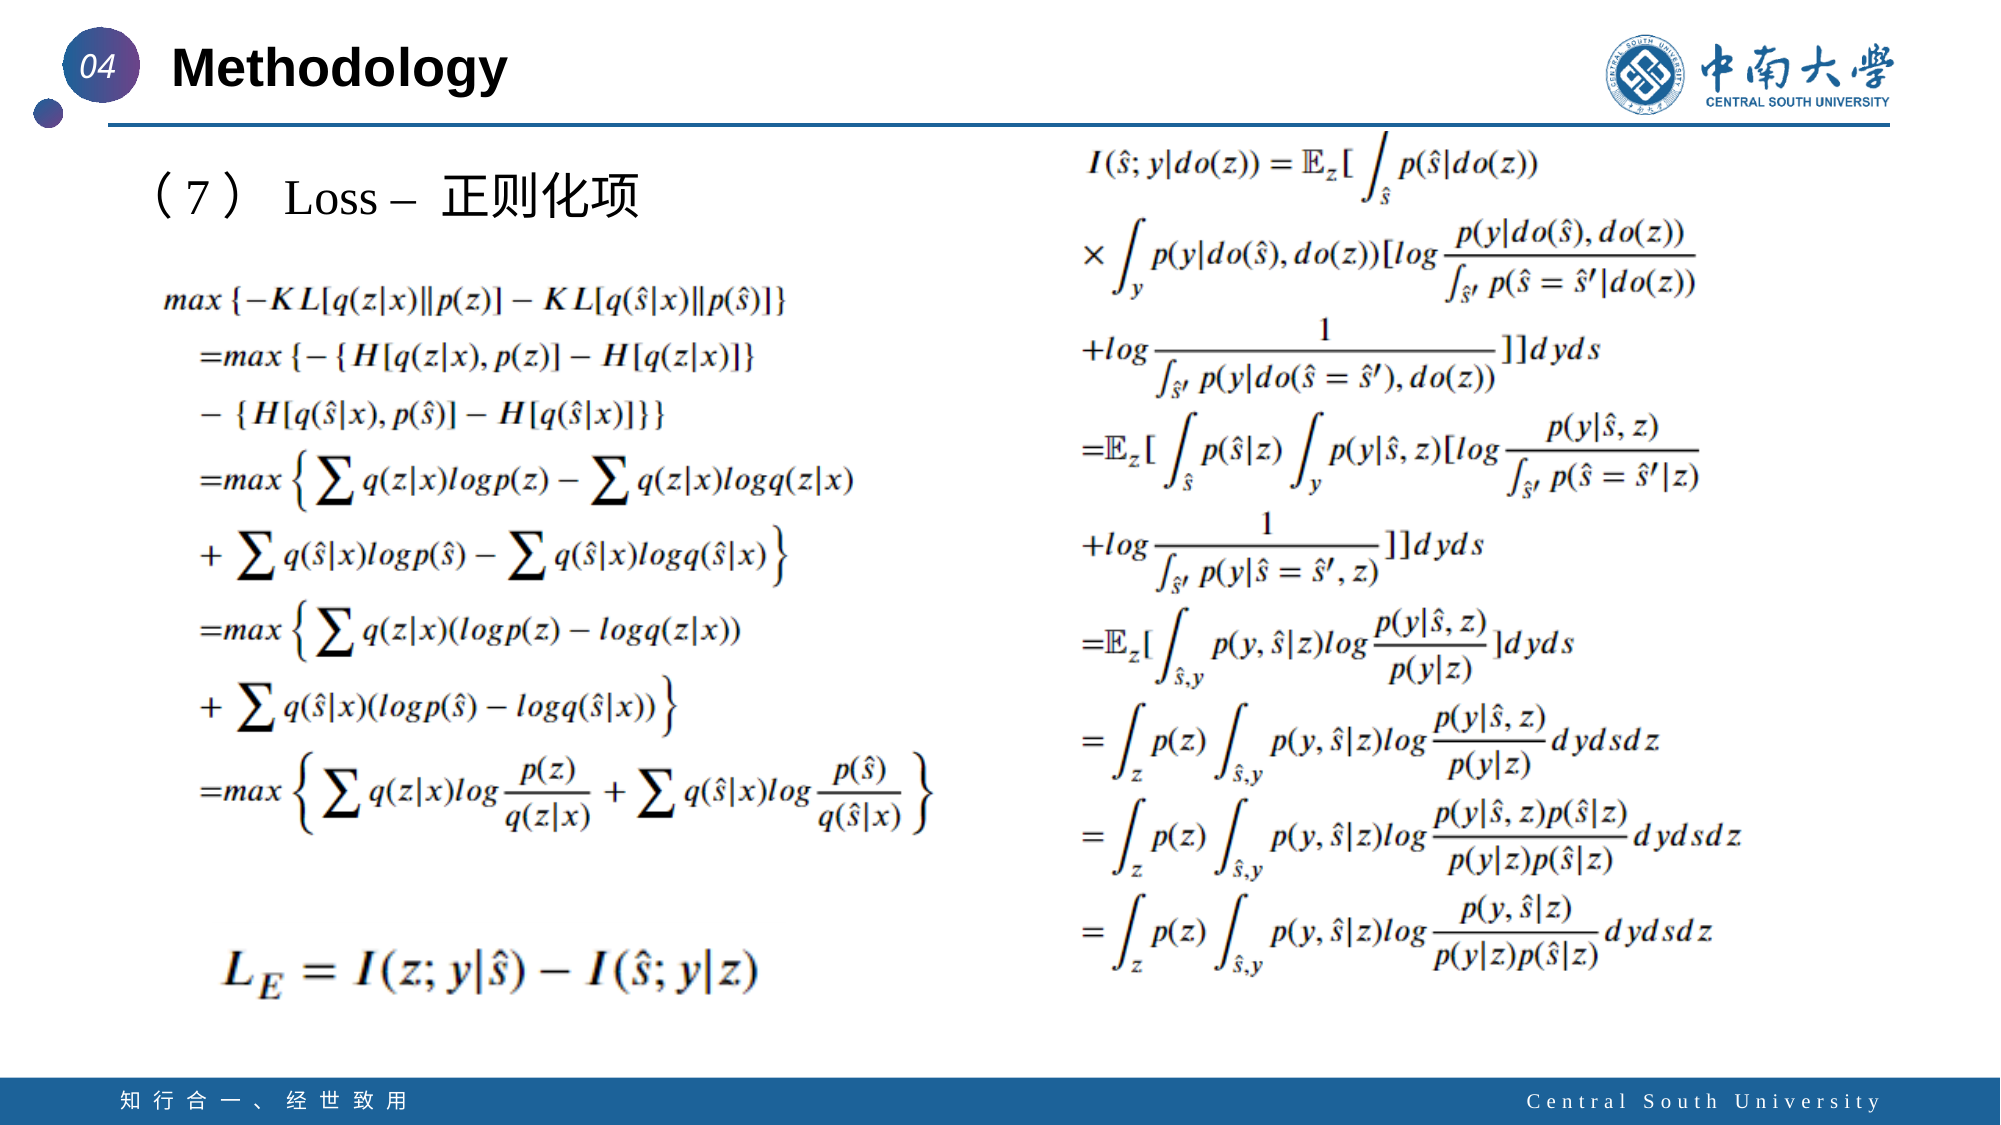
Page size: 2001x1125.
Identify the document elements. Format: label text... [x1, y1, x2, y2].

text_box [33, 26, 153, 128]
picture [1069, 131, 1751, 985]
text_box 知行合一、经世致用 [105, 1080, 423, 1120]
text_box Methodology [171, 23, 531, 107]
picture [212, 921, 786, 1014]
picture [158, 276, 939, 840]
text_box （7）Loss – 正则化项 [108, 157, 670, 232]
picture [1595, 28, 1907, 121]
text_box Central South University [1511, 1080, 1894, 1120]
text_box [0, 1077, 2000, 1125]
text_box [158, 0, 1050, 118]
